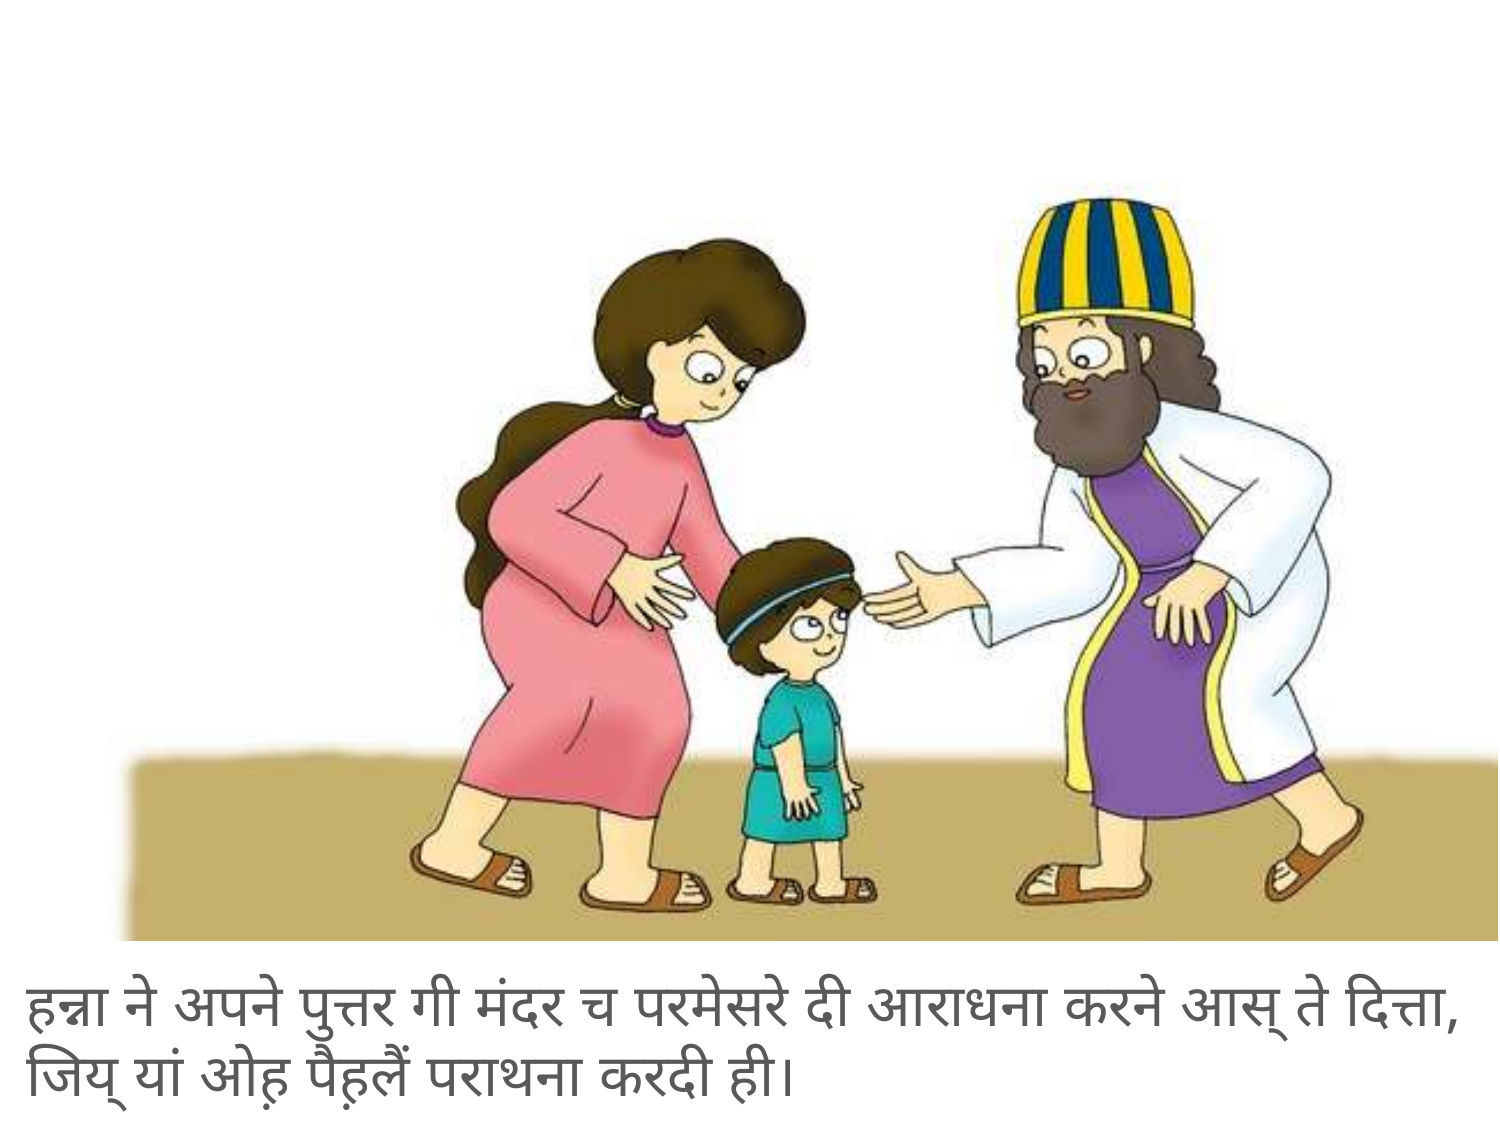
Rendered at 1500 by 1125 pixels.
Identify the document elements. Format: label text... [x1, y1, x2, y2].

text_box हन्ना ने अपने पुत्तर गी मंदर च परमेसरे दी आराधना करने आस् ते दित्ता, जिय् यां ओह़ पैह़लैं पराथना करदी ही। [11, 961, 1498, 1116]
picture [0, 0, 1498, 941]
